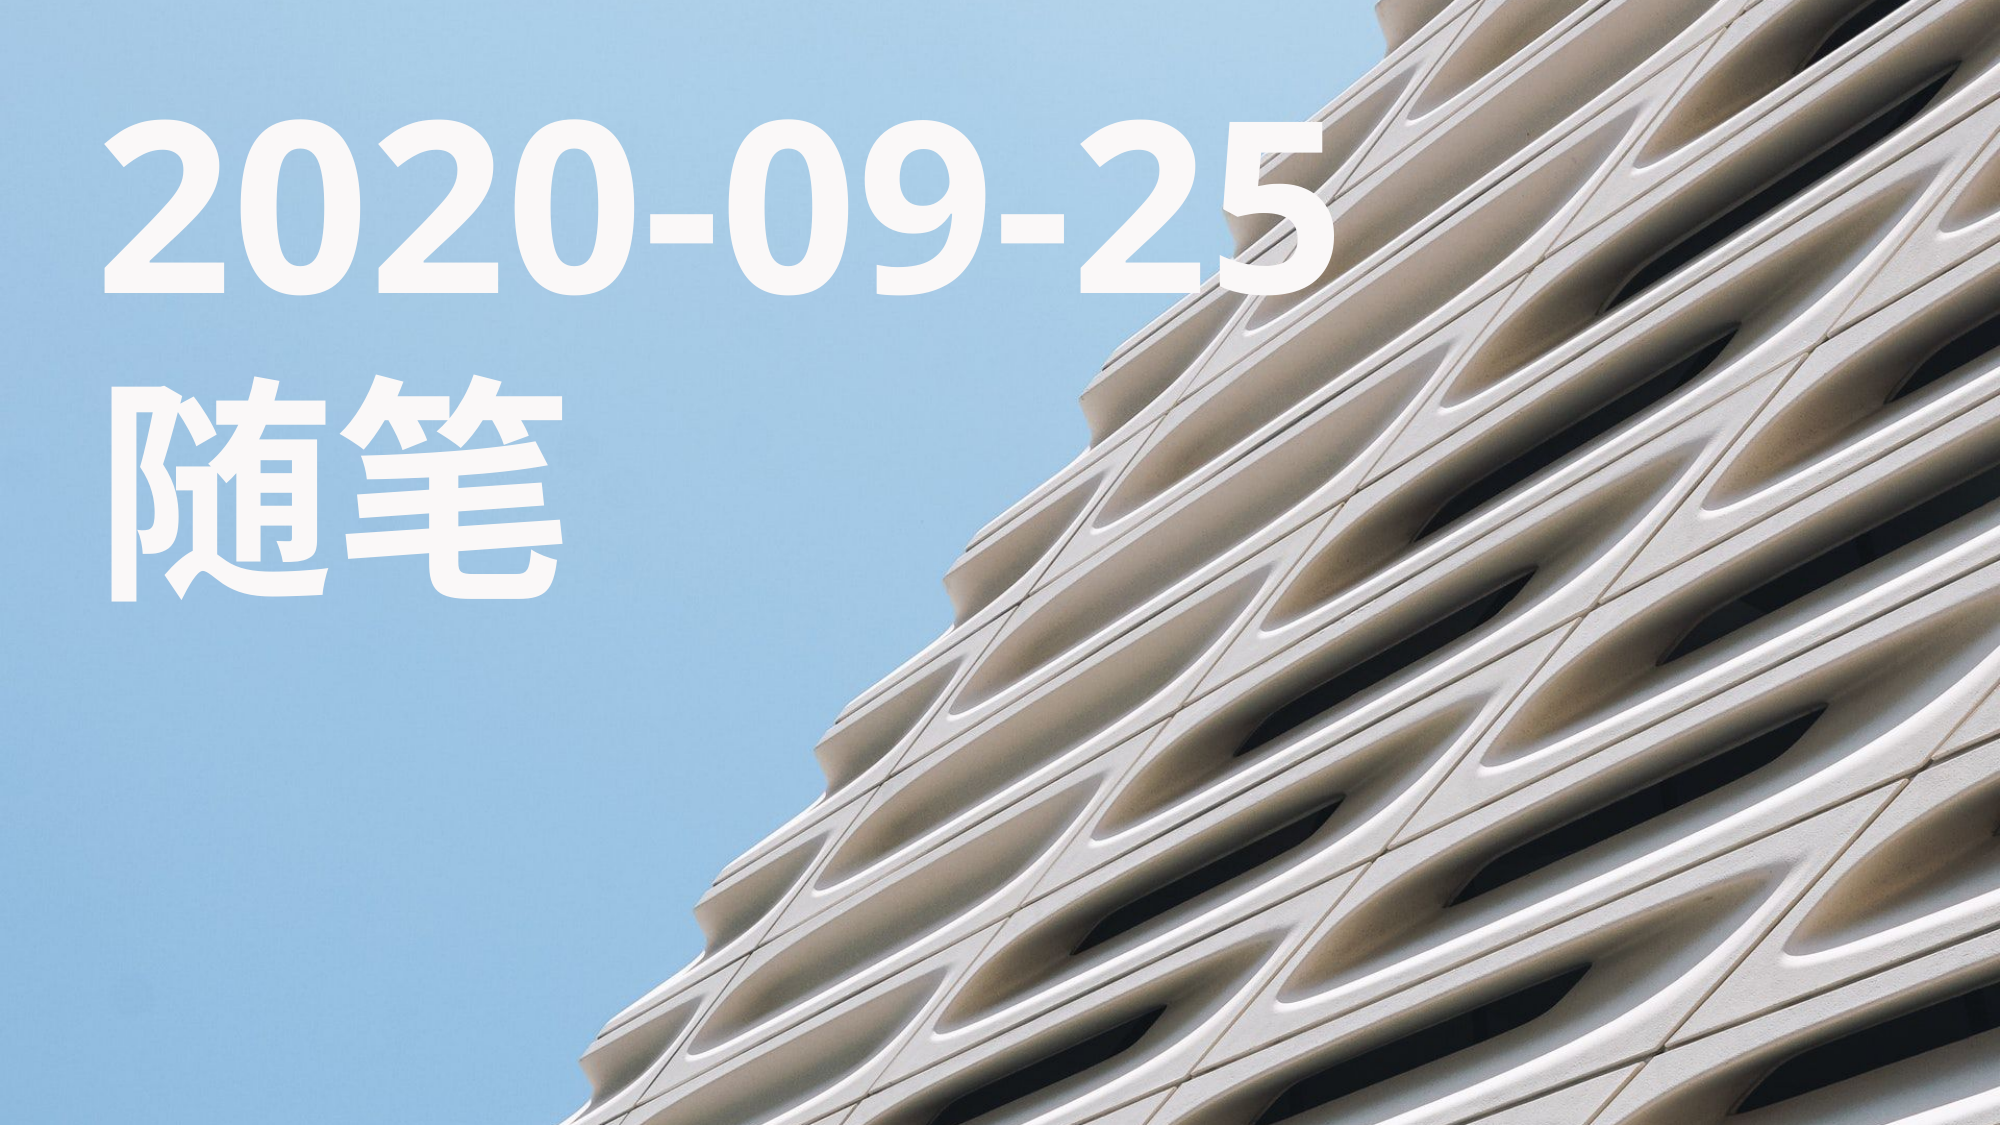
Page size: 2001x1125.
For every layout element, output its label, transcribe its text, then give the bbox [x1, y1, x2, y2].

text_box 2020-09-25 随笔 [80, 46, 1744, 636]
text_box [0, 0, 2000, 1125]
